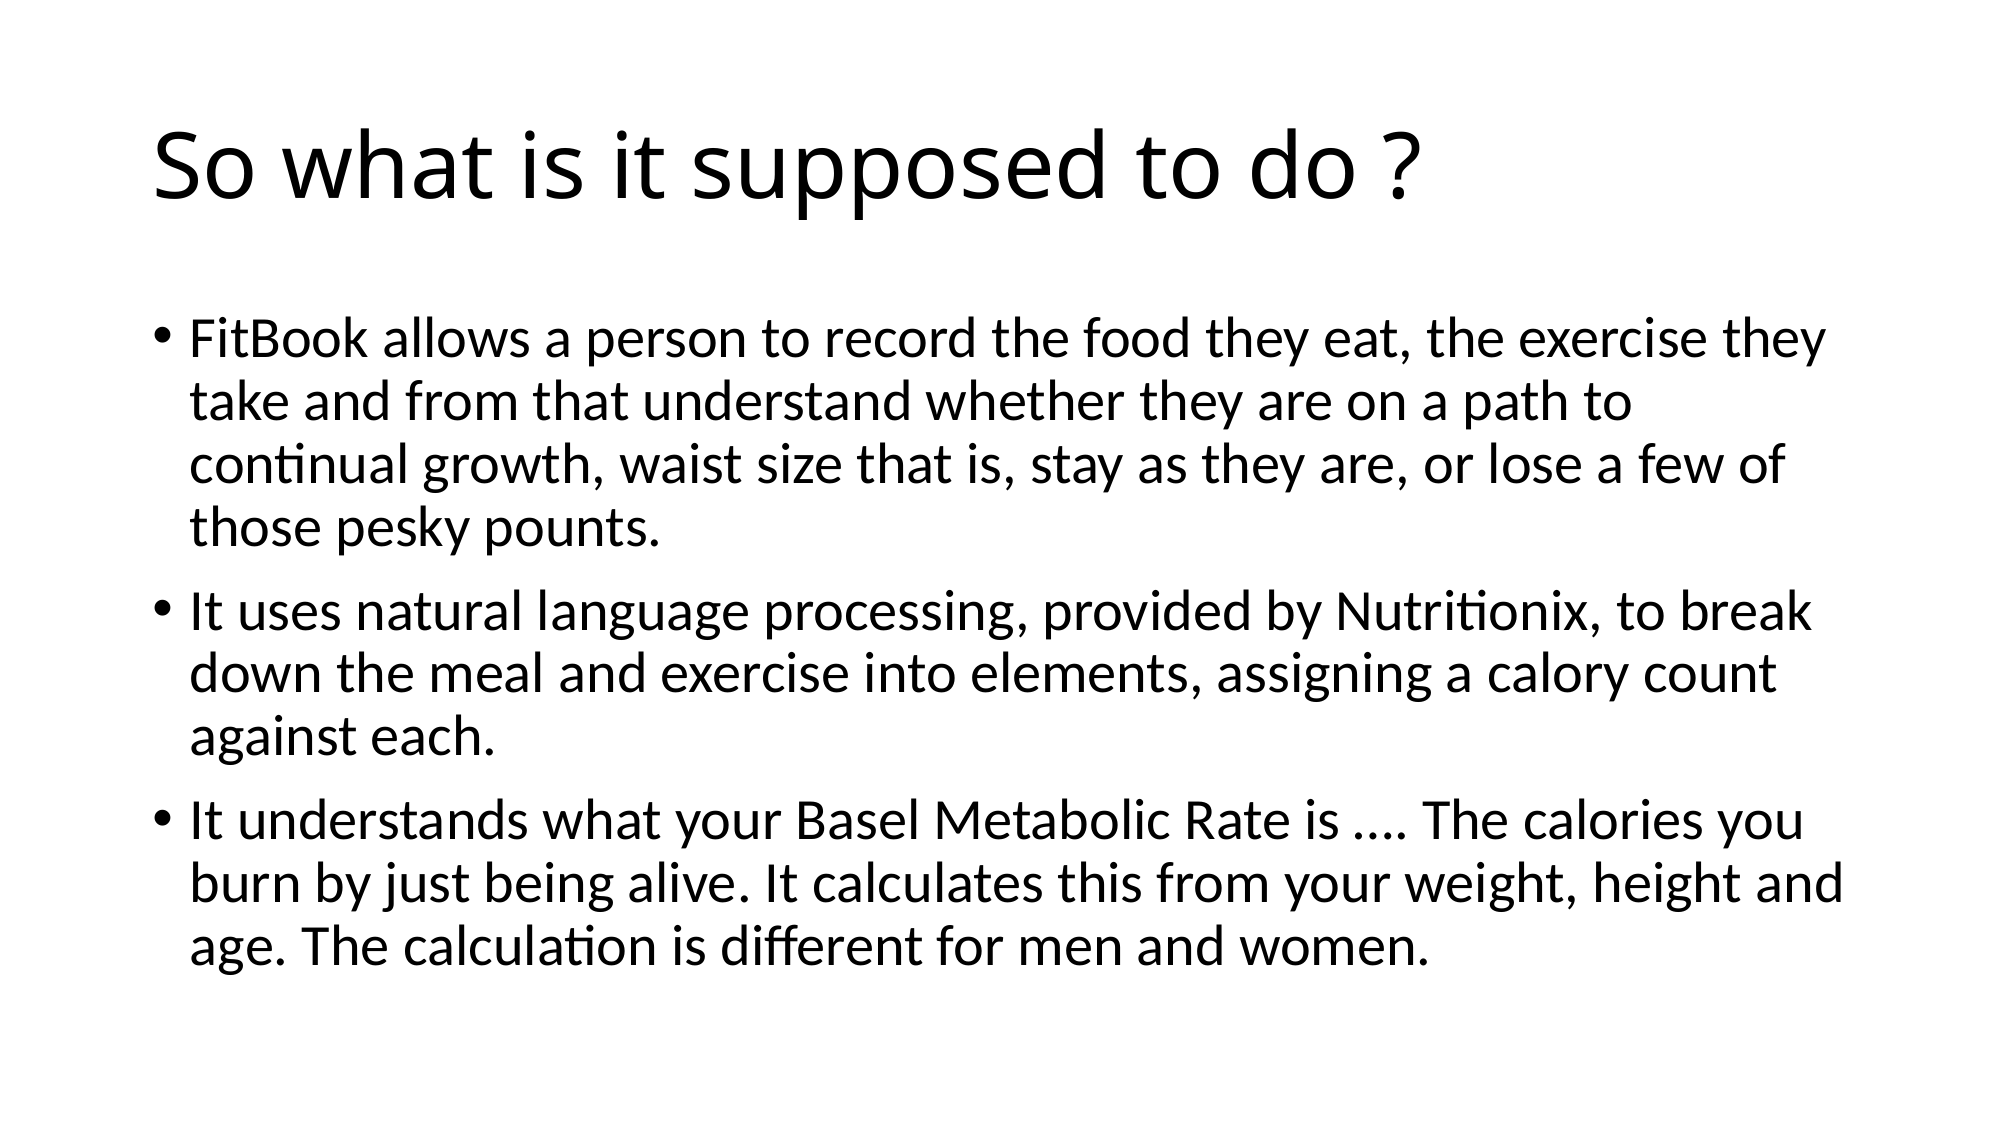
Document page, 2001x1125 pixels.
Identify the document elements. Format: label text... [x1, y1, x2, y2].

list FitBook allows a person to record the food they eat, the exercise they take and from that understand whether they are on a path to continual growth, waist size that is, stay as they are, or lose a few of those pesky pounts. It uses natural language processing, provided by Nutritionix, to break down the meal and exercise into elements, assigning a calory count against each. It understands what your Basel Metabolic Rate is …. The calories you burn by just being alive. It calculates this from your weight, height and age. The calculation is different for men and women. [137, 299, 1863, 1014]
title So what is it supposed to do ? [137, 59, 1863, 278]
